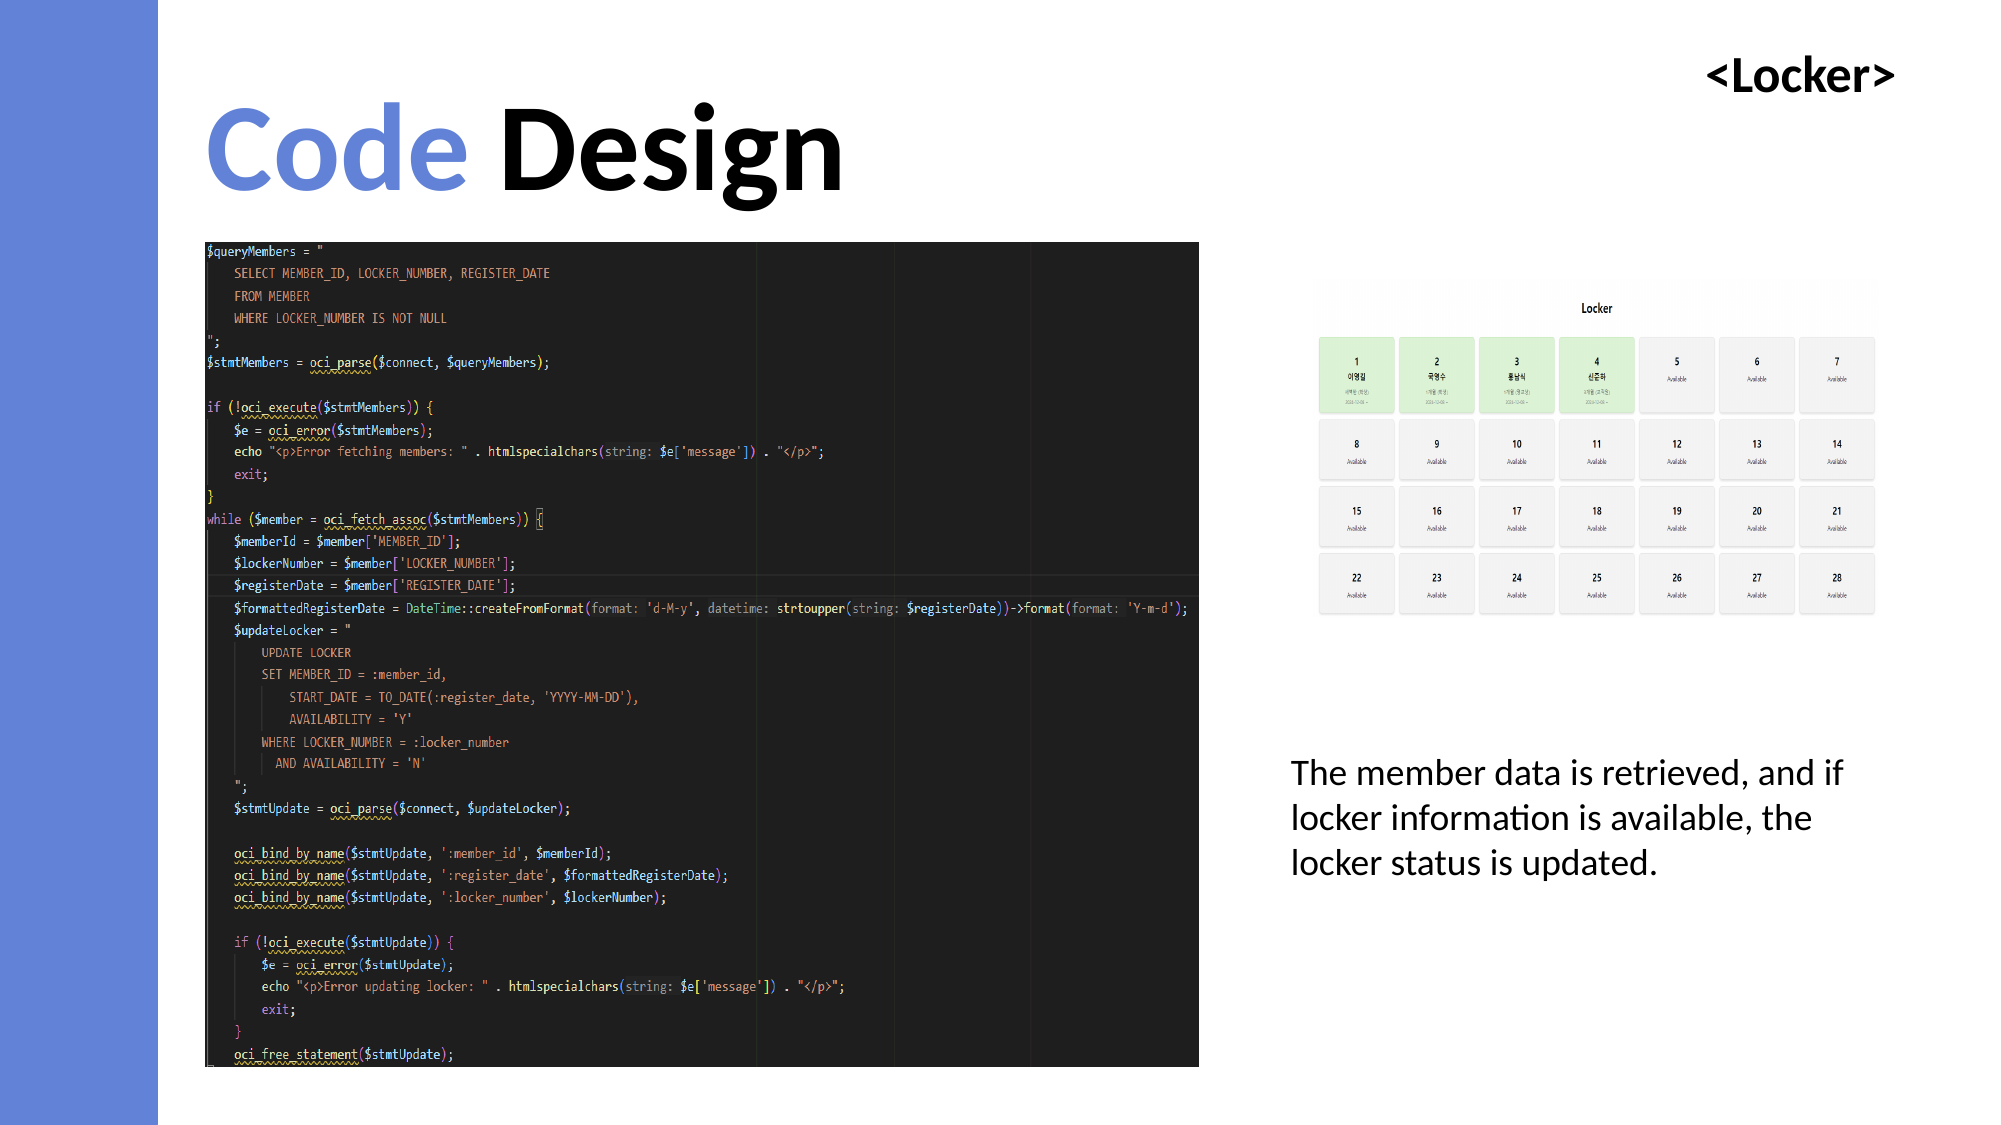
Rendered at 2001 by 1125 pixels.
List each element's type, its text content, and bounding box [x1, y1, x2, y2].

text_box <Locker> [1690, 33, 1912, 111]
text_box Code Design [191, 58, 862, 224]
text_box The member data is retrieved, and if locker information is available, the locker status is updated. [1276, 740, 1916, 890]
picture [1312, 278, 1880, 619]
picture [204, 242, 1199, 1067]
text_box [0, 0, 158, 1125]
